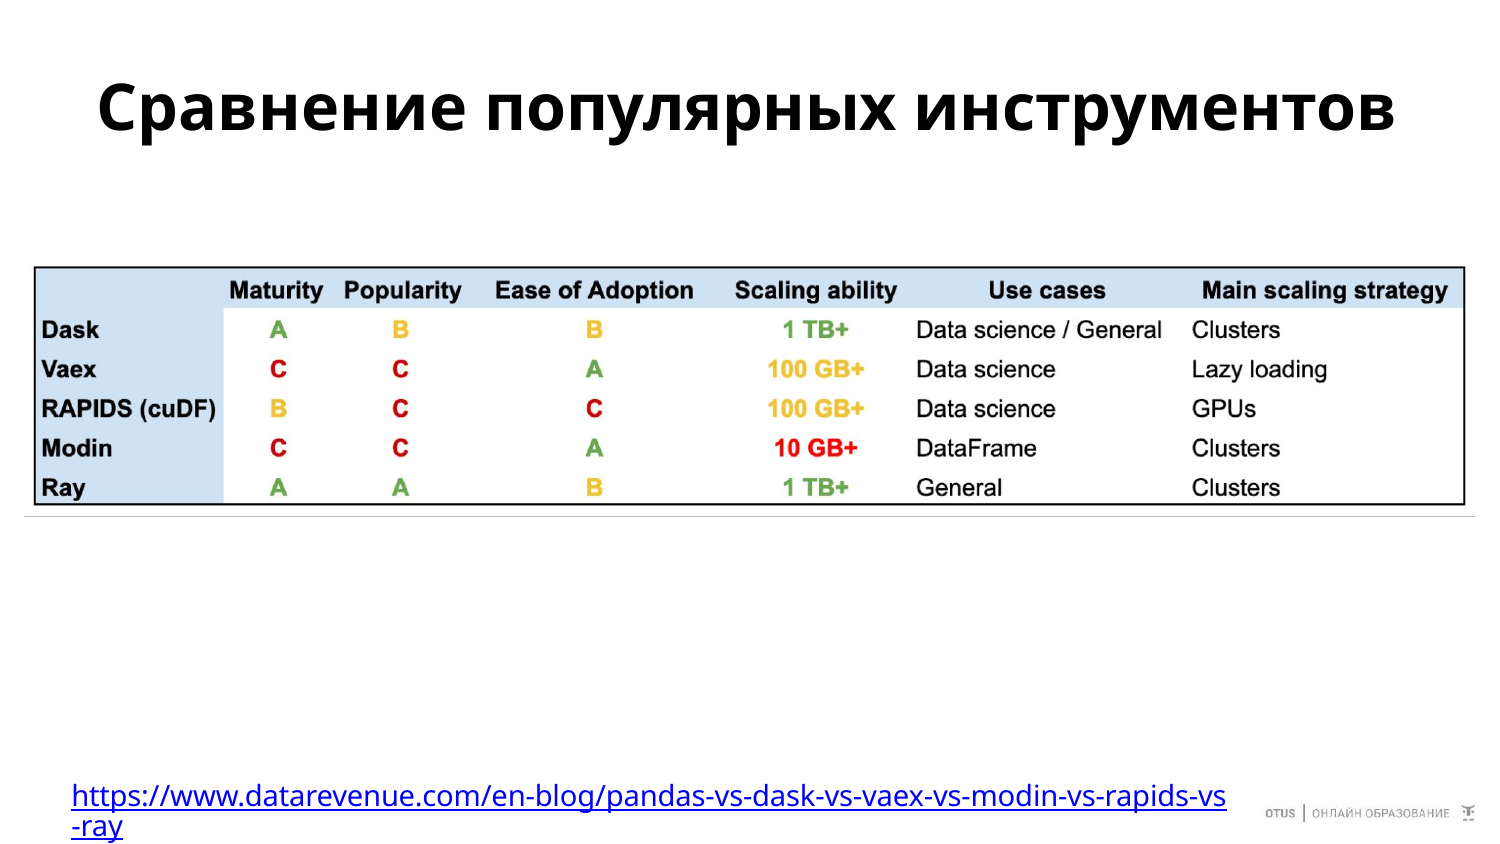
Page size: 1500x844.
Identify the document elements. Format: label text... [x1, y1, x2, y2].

title Сравнение популярных инструментов [94, 63, 1500, 207]
picture [24, 258, 1476, 517]
text_box https://www.datarevenue.com/en-blog/pandas-vs-dask-vs-vaex-vs-modin-vs-rapids-vs-ray [69, 775, 1230, 818]
picture [1262, 799, 1475, 825]
